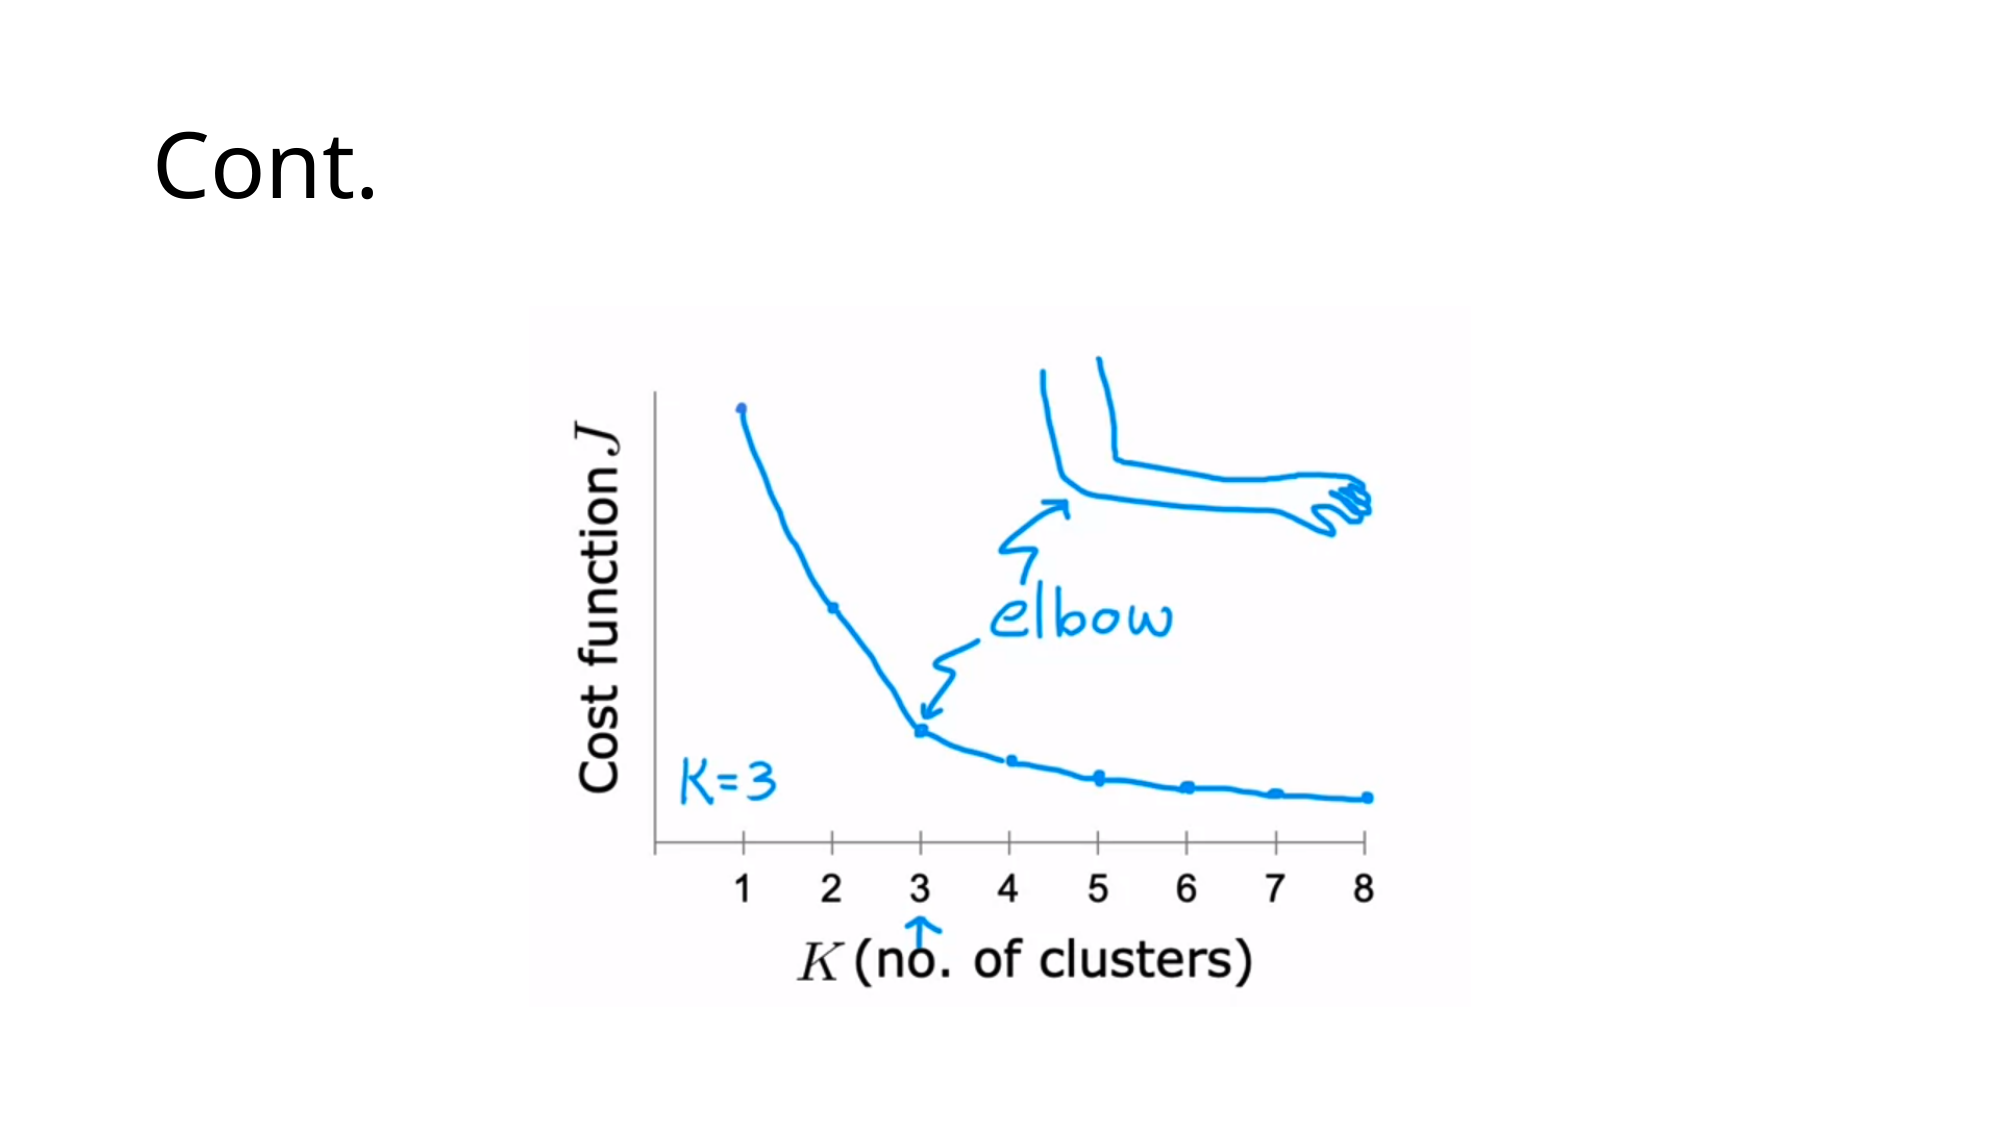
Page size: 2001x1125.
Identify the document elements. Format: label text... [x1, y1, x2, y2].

title Cont. [137, 59, 1863, 278]
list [529, 306, 1471, 1007]
